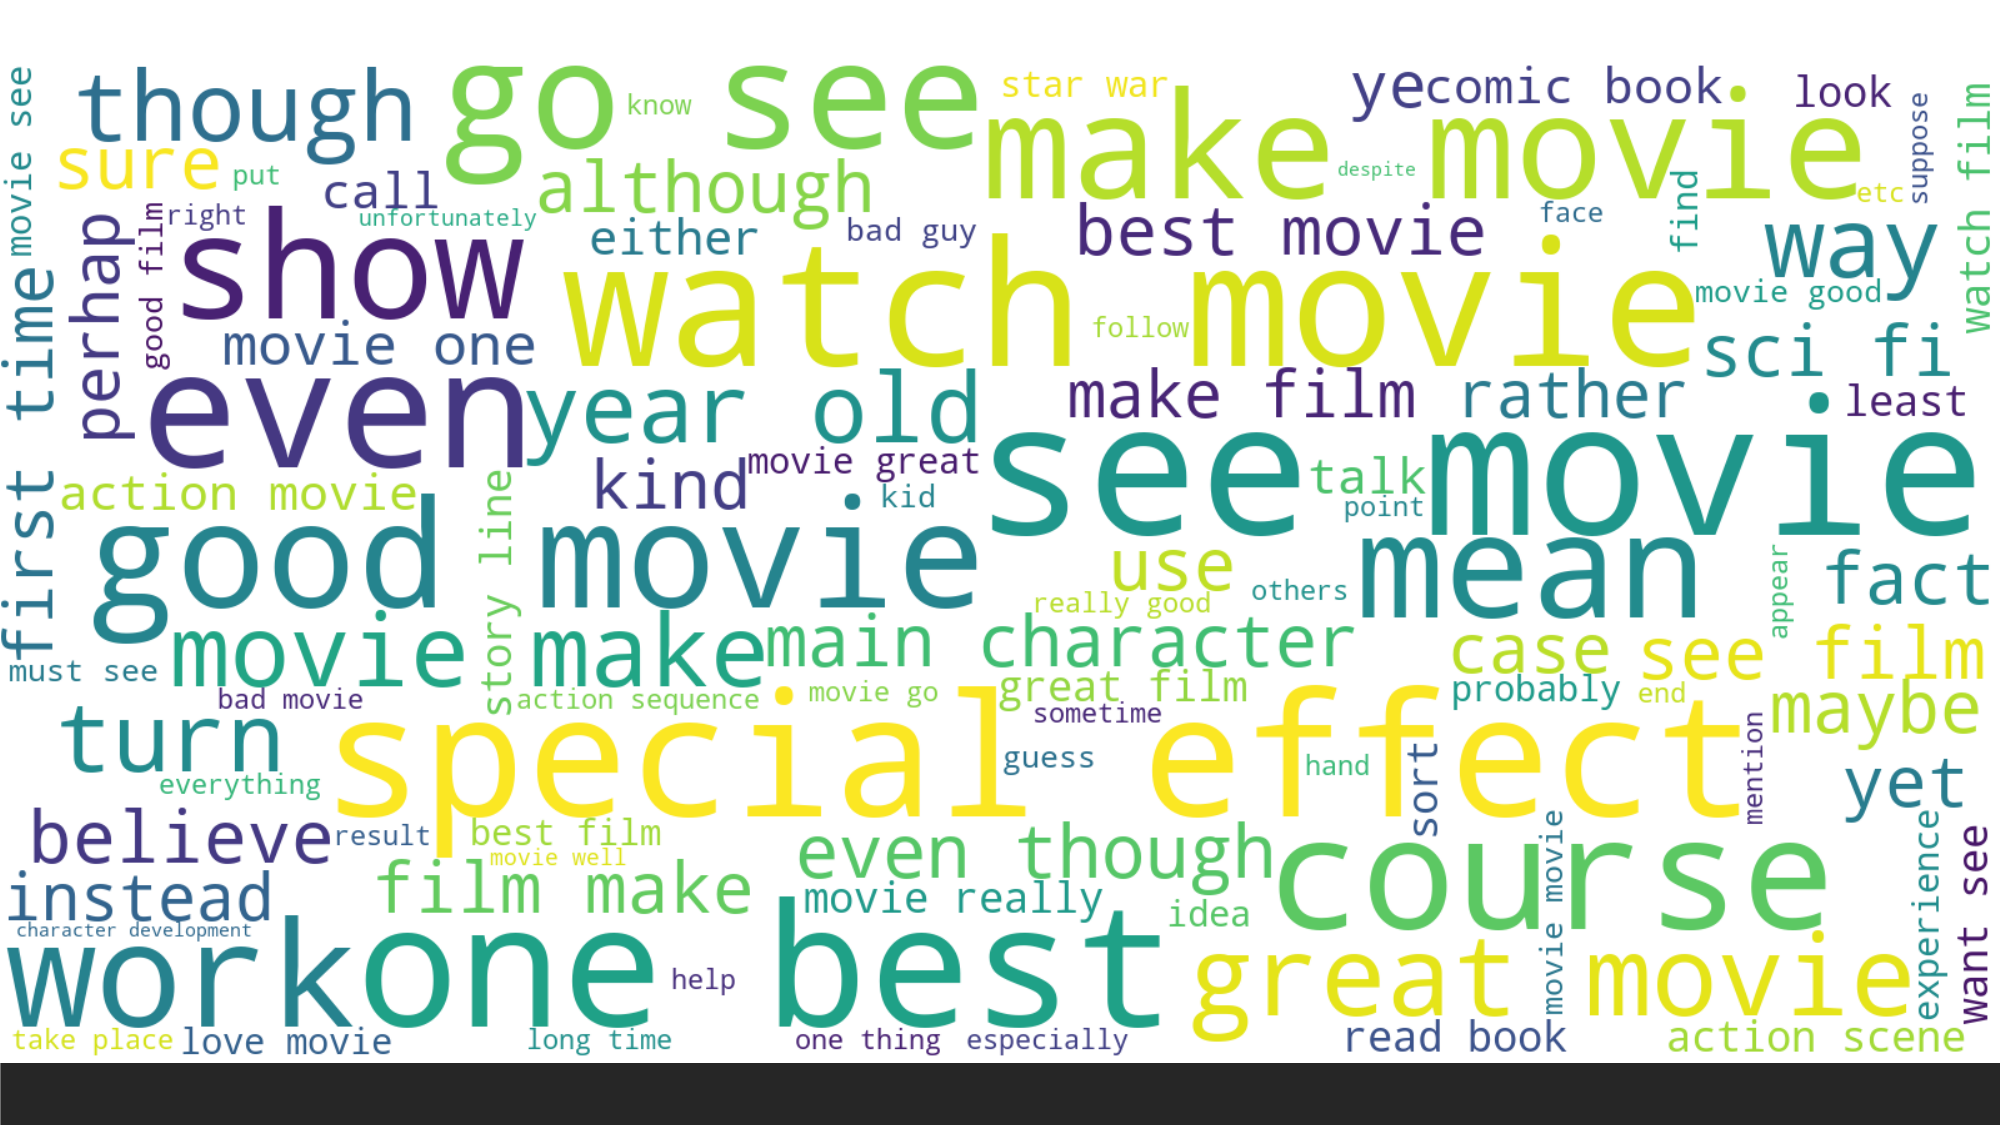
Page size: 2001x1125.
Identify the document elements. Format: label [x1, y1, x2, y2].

picture [0, 61, 2000, 1063]
